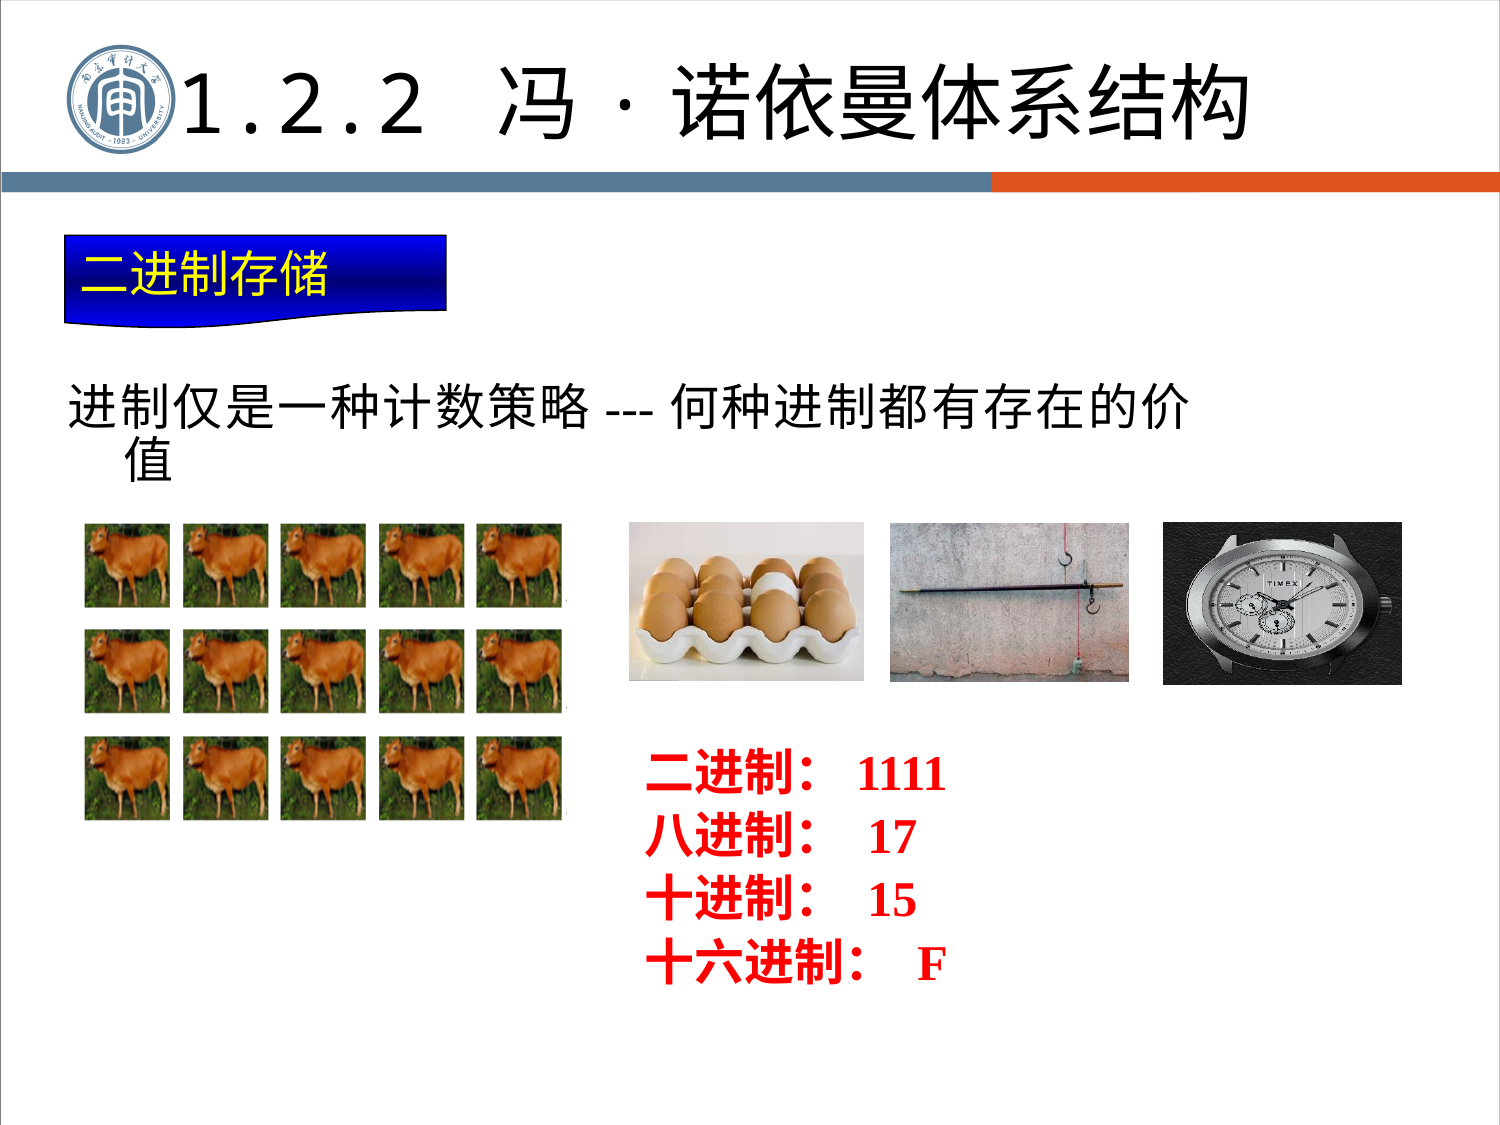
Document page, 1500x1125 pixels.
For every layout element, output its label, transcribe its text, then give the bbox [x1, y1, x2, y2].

text_box 二进制：1111 八进制： 17 十进制： 15 十六进制： F [629, 739, 1058, 999]
picture [0, 0, 1500, 1125]
text_box 进制仅是一种计数策略---何种进制都有存在的价值 [53, 374, 1206, 498]
text_box 1.2.2 冯·诺依曼体系结构 [162, 42, 1268, 158]
text_box 二进制存储 [64, 235, 446, 328]
